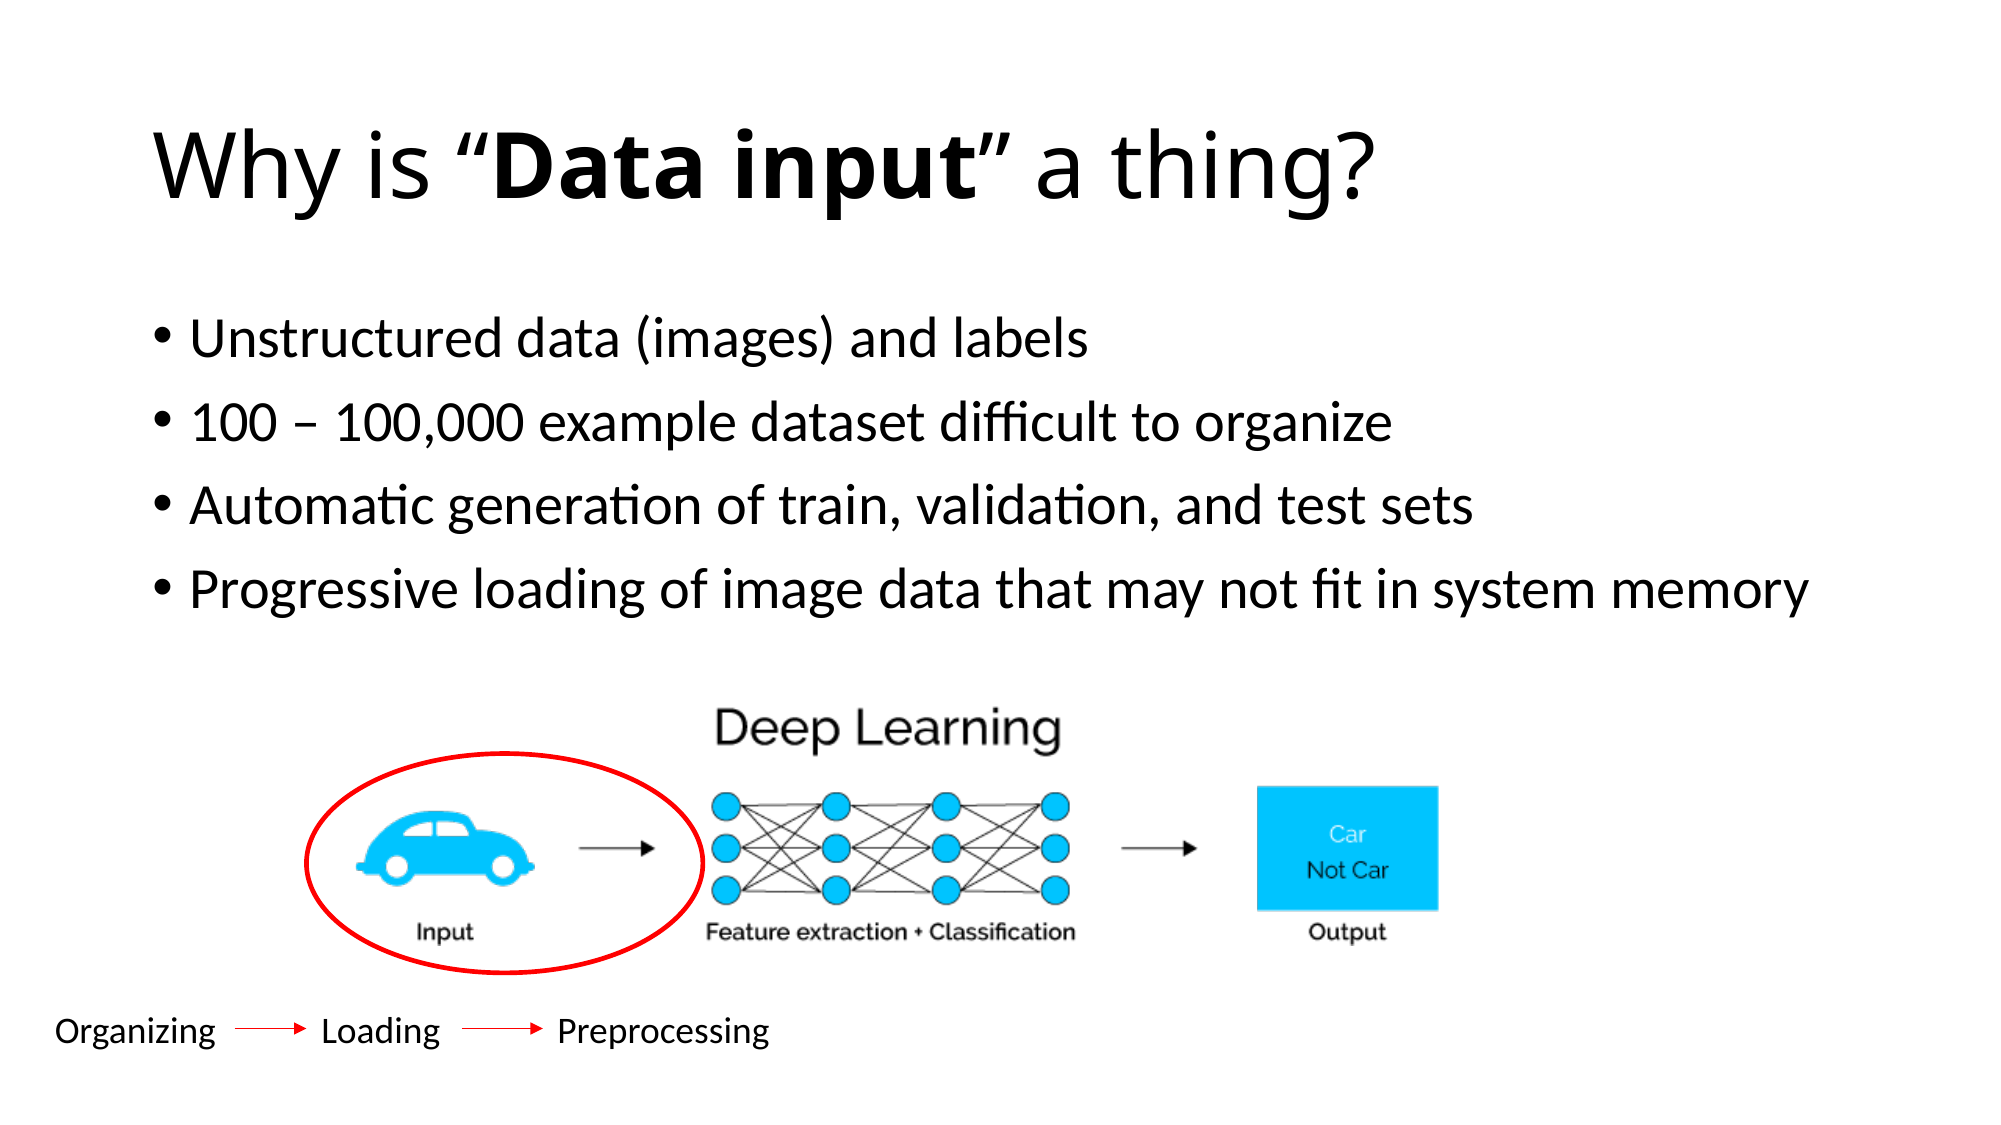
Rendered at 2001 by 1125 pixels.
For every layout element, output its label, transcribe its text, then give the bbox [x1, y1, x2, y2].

picture [355, 681, 1439, 946]
text_box Loading [306, 998, 462, 1059]
text_box Preprocessing [542, 998, 798, 1059]
list Unstructured data (images) and labels 100 – 100,000 example dataset difficult to organize Automatic generation of train, validation, and test sets Progressive loading of image data that may not fit in system memory [137, 299, 1980, 792]
title Why is “Data input” a thing? [137, 59, 1863, 278]
text_box [305, 790, 355, 937]
text_box [372, 946, 637, 974]
text_box Organizing [40, 998, 235, 1059]
